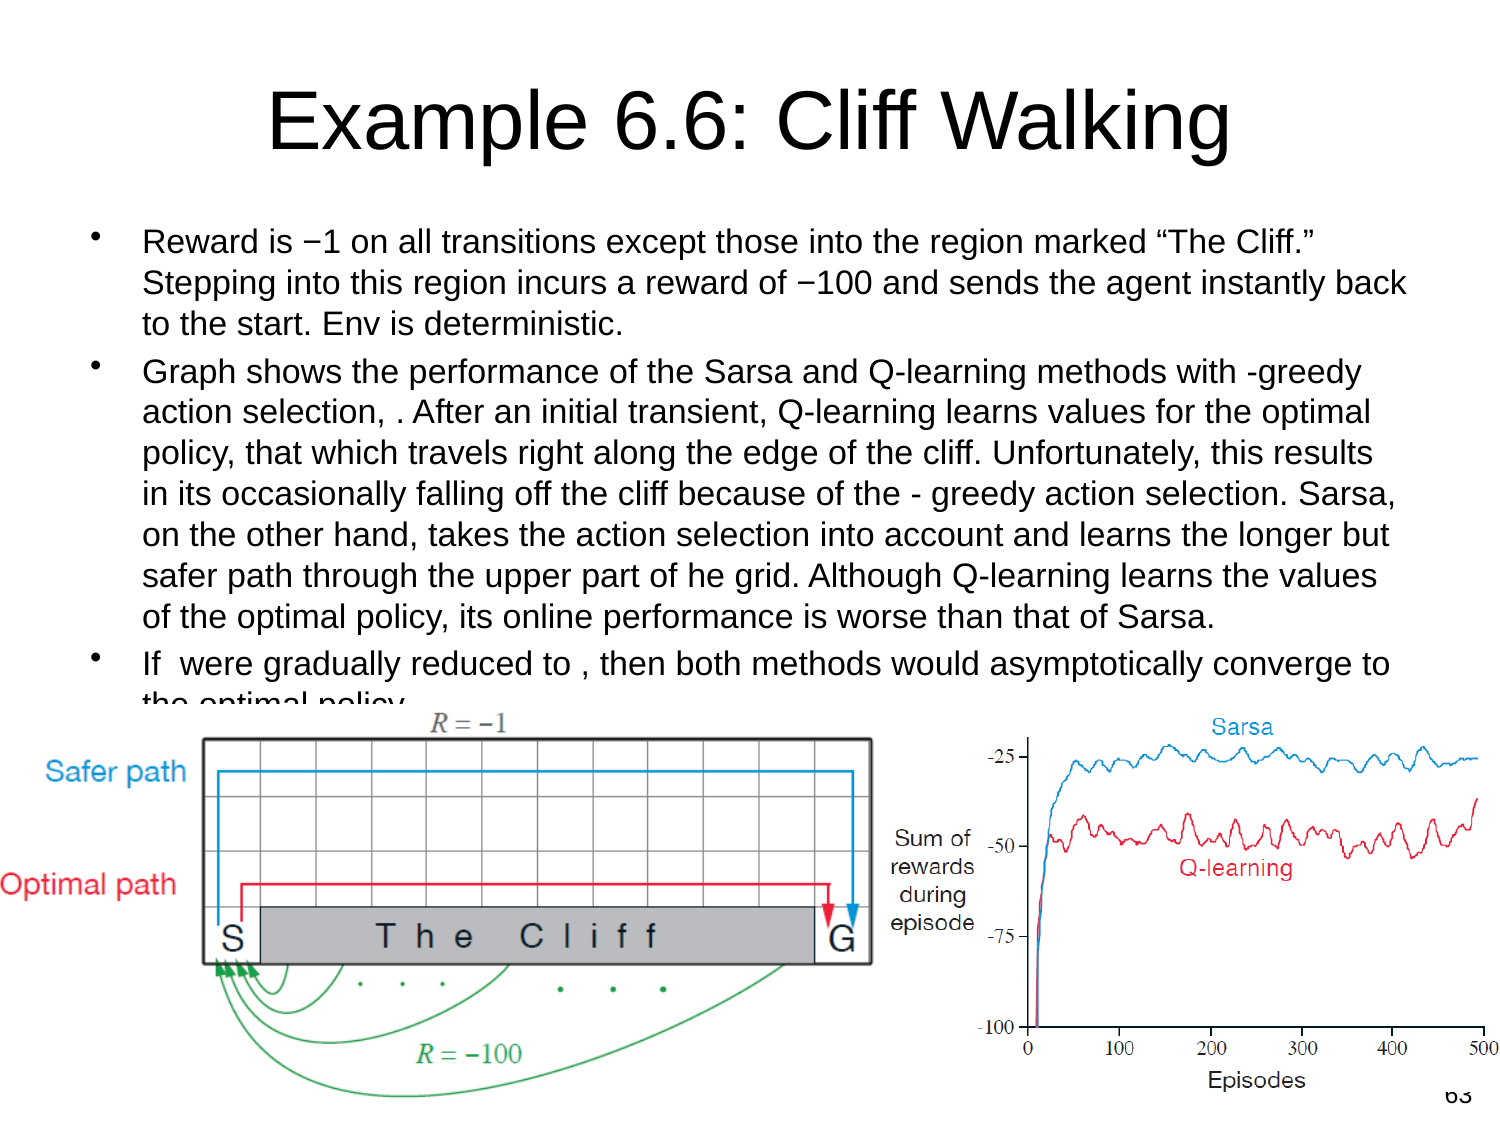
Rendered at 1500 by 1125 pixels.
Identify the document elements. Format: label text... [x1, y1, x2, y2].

picture [0, 704, 876, 1101]
picture [882, 704, 1499, 1092]
slide_number 63 [1137, 1101, 1488, 1112]
title Example 6.6: Cliff Walking [74, 44, 1426, 188]
